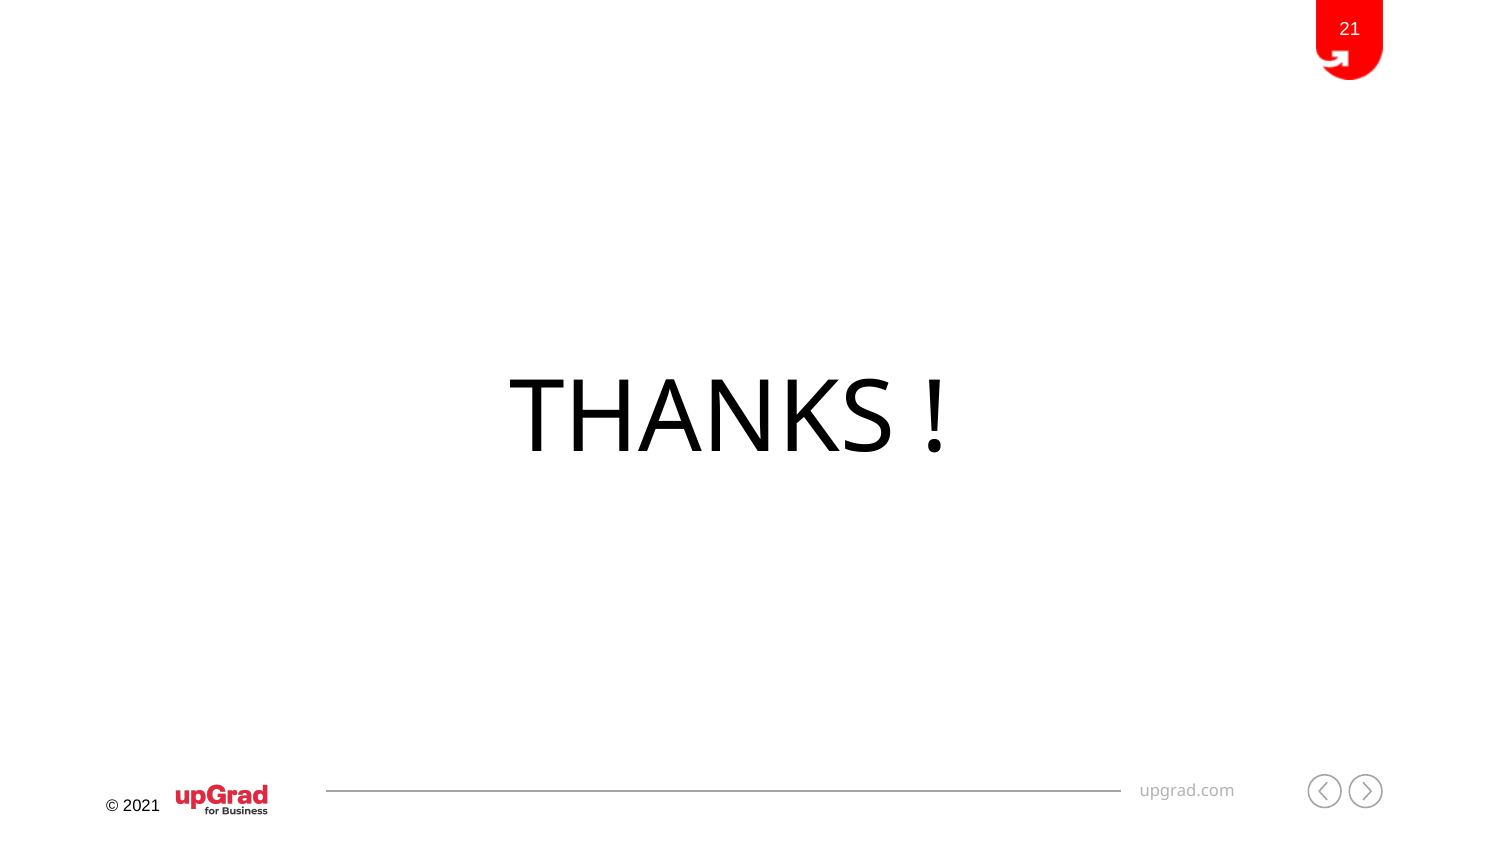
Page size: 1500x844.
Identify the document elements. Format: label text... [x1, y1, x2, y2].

picture [157, 776, 277, 827]
text_box THANKS ! [494, 343, 964, 479]
picture [1316, 0, 1383, 80]
